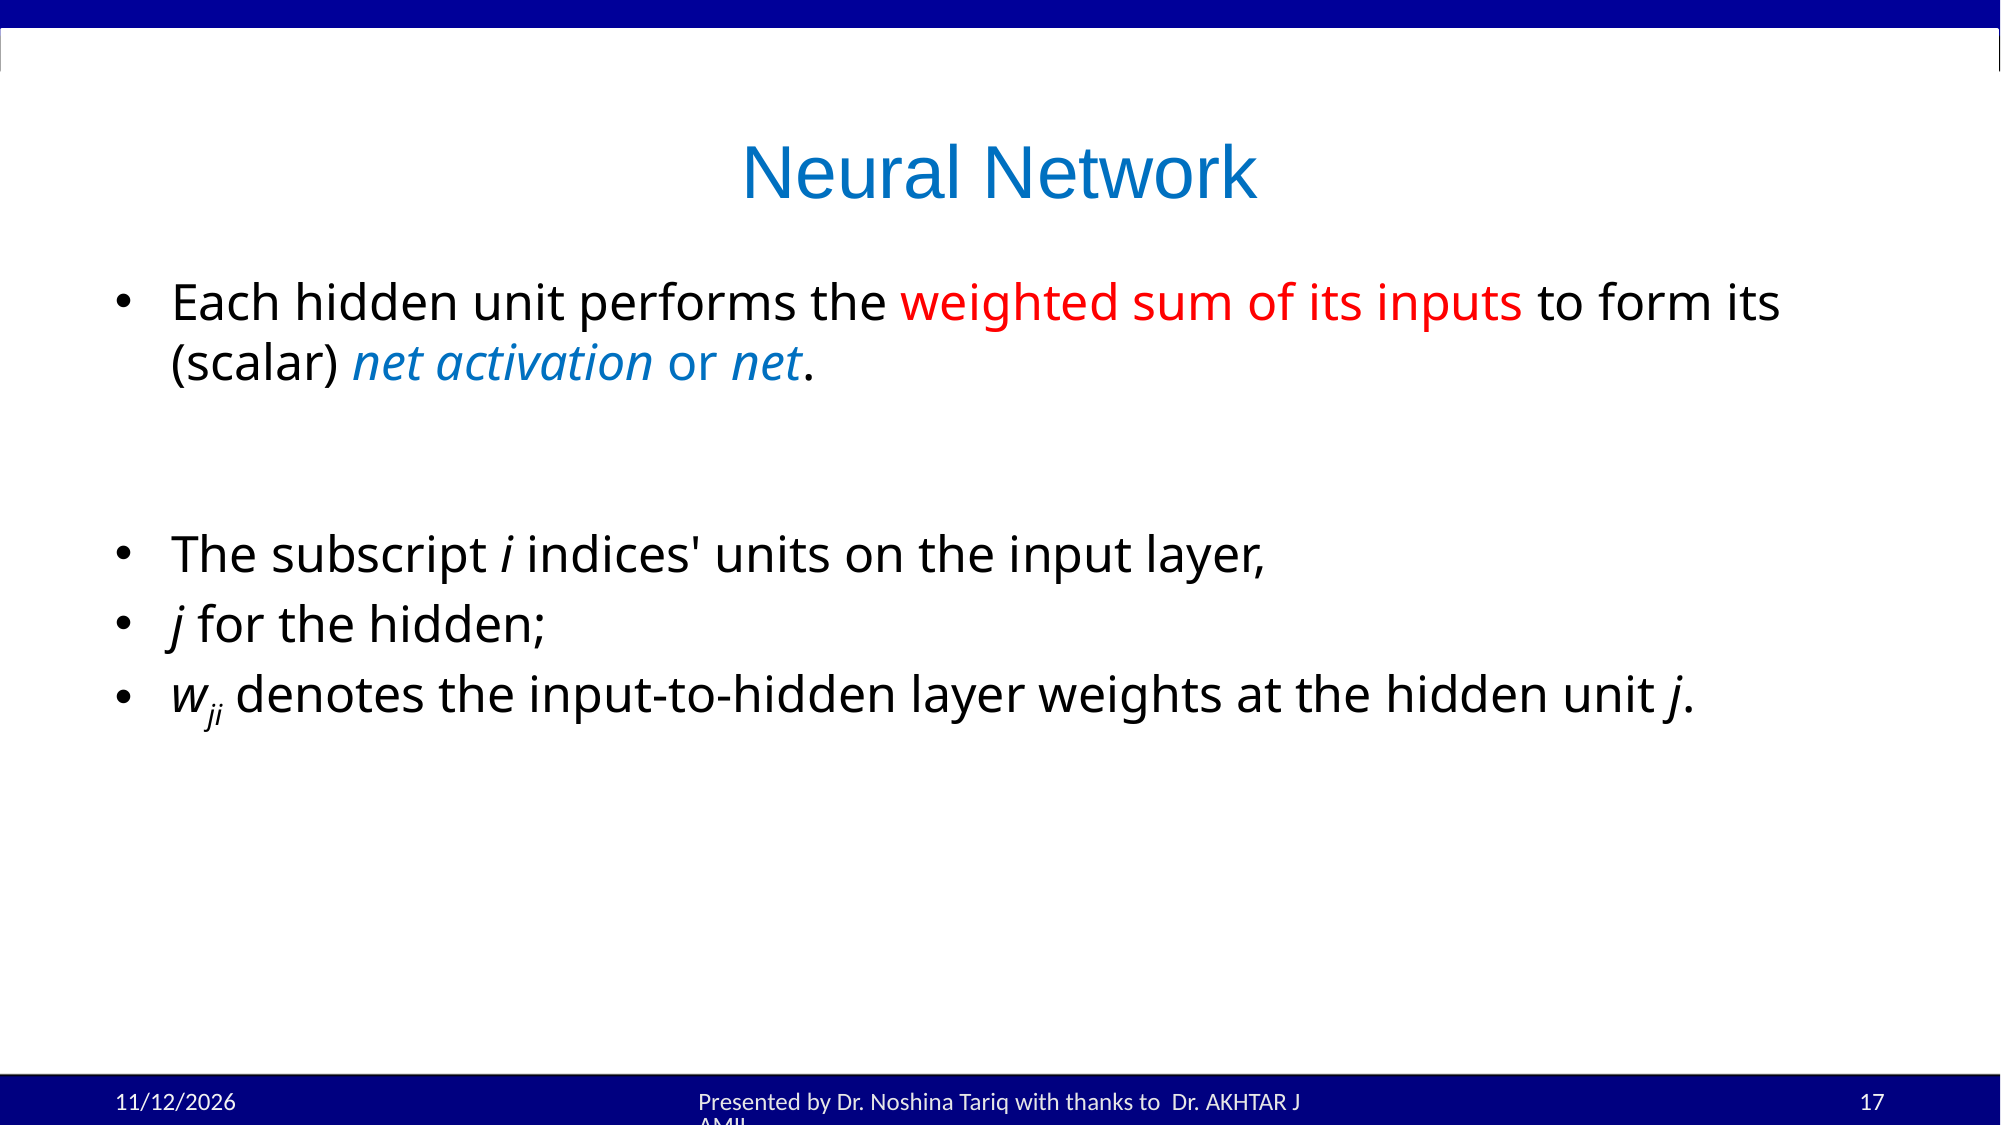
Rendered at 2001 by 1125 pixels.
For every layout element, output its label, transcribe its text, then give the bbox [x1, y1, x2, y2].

picture [0, 0, 2001, 1125]
title Neural Network [99, 99, 1900, 238]
slide_number 11-Sep-25 [99, 1062, 567, 1125]
slide_number 17 [1433, 1062, 1900, 1125]
footer Presented by Dr. Noshina Tariq with thanks to Dr. AKHTAR JAMIL [683, 1062, 1317, 1125]
